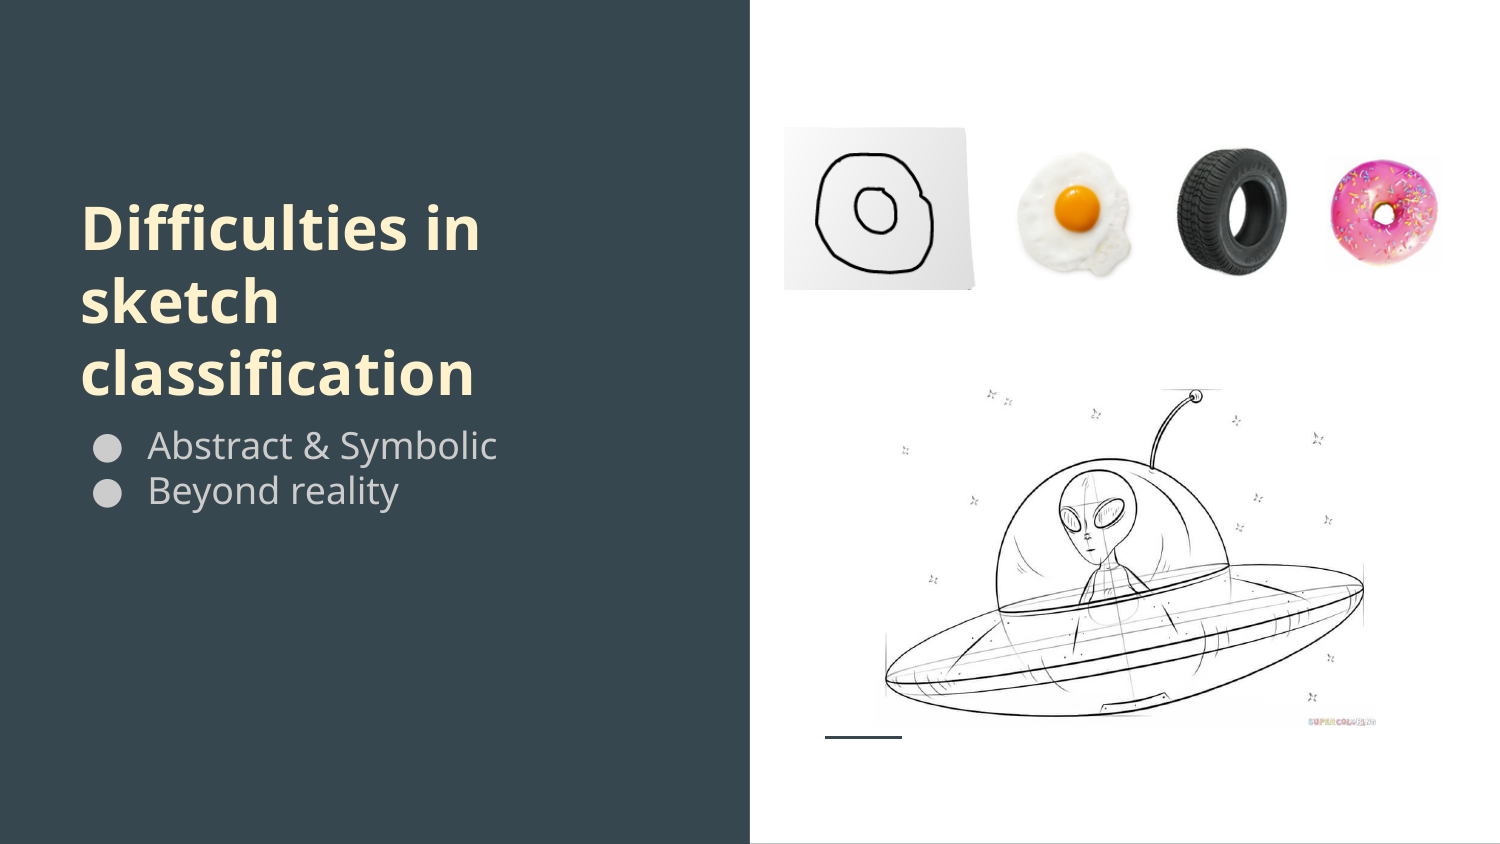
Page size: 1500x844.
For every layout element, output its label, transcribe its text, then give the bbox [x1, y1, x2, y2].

picture [784, 126, 1466, 290]
title Difficulties in sketch classification [65, 175, 613, 406]
text_box Abstract & Symbolic Beyond reality [57, 406, 621, 527]
picture [873, 377, 1376, 726]
